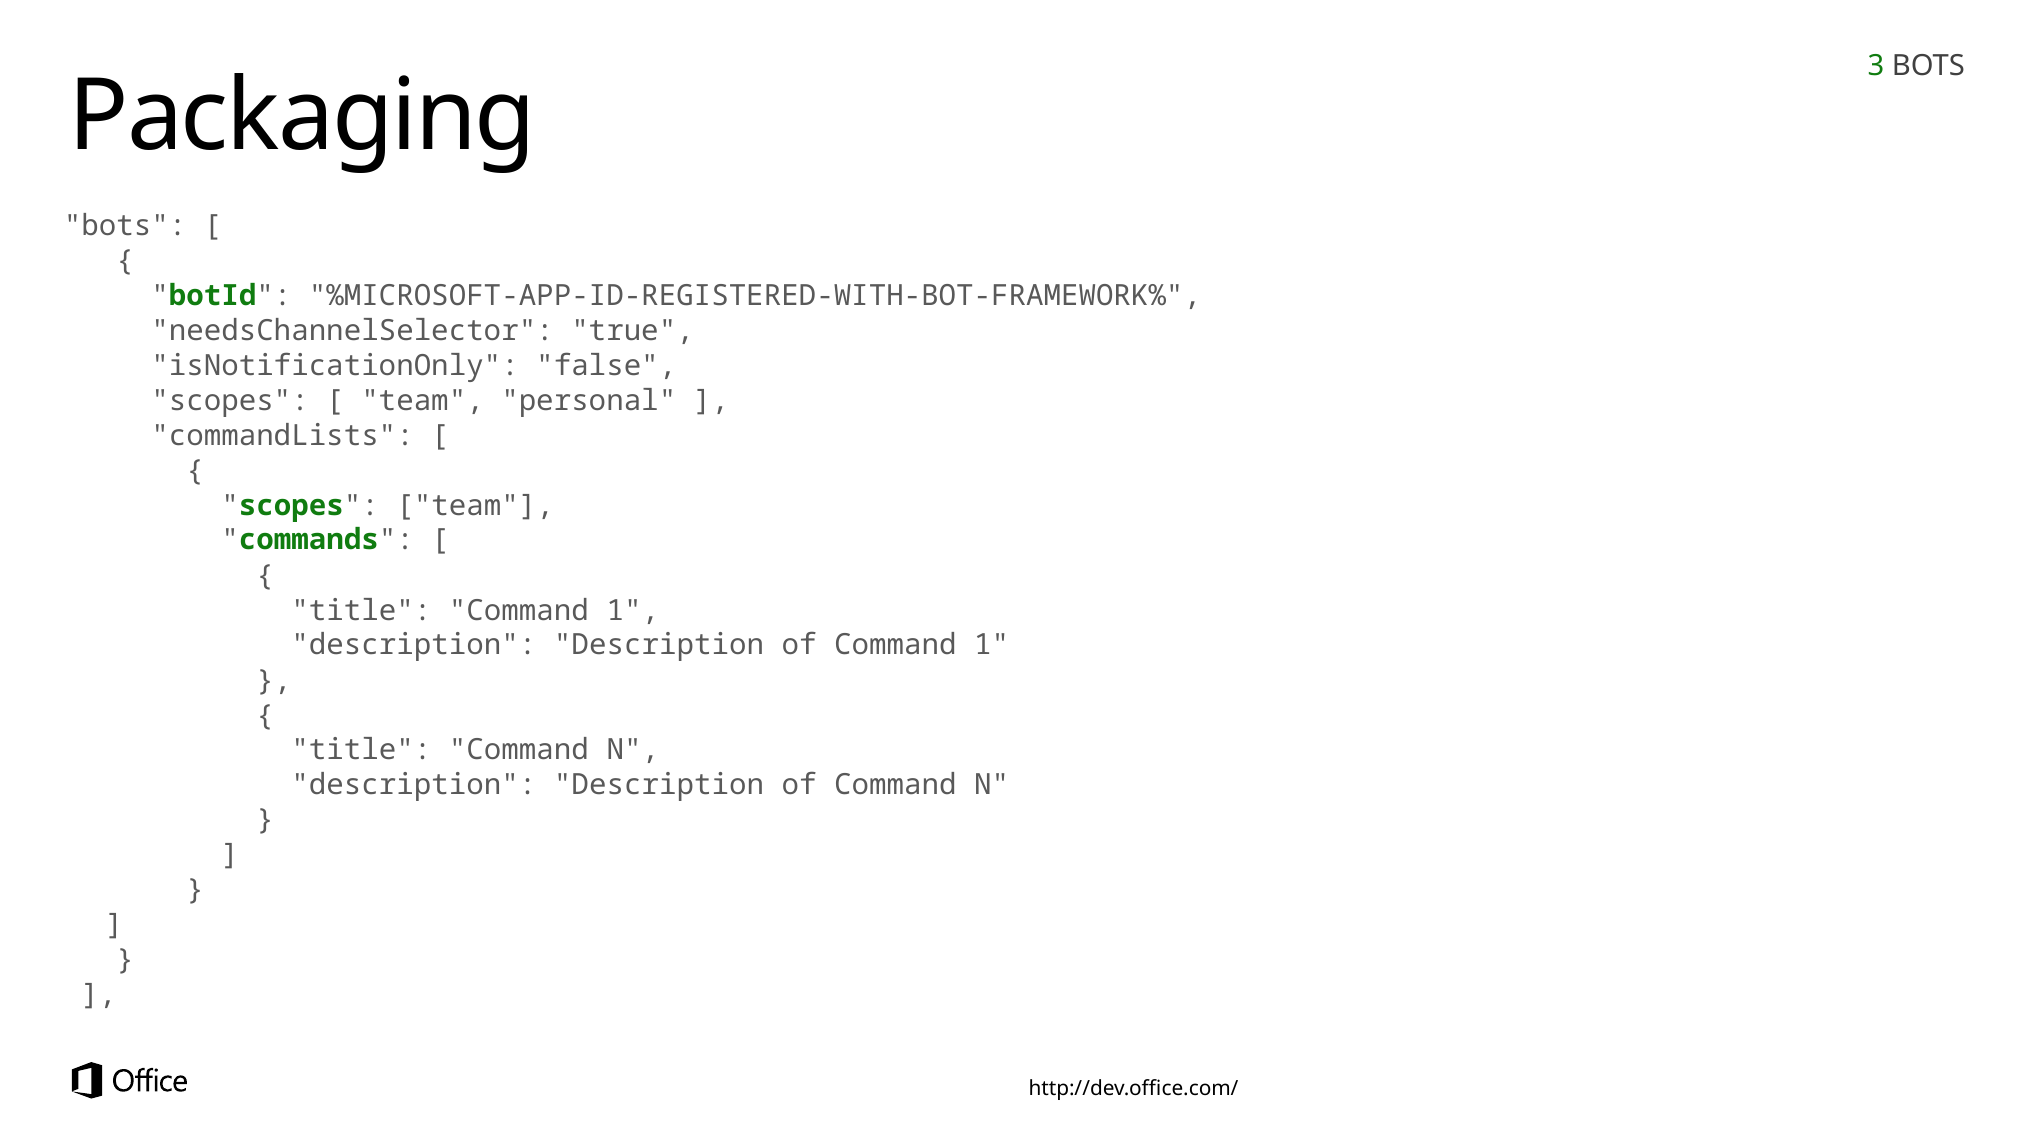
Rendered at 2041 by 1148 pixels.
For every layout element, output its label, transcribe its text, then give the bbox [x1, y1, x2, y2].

text_box "bots": [ { "botId": "%MICROSOFT-APP-ID-REGISTERED-WITH-BOT-FRAMEWORK%", "needsChannelSelector": "true", "isNotificationOnly": "false", "scopes": [ "team", "personal" ], "commandLists": [ { "scopes": ["team"], "commands": [ { "title": "Command 1", "description": "Description of Command 1" }, { "title": "Command N", "description": "Description of Command N" } ] } ] } ], [31, 198, 1217, 1018]
title Packaging [45, 48, 1996, 199]
footer 3 BOTS [1306, 48, 1996, 110]
